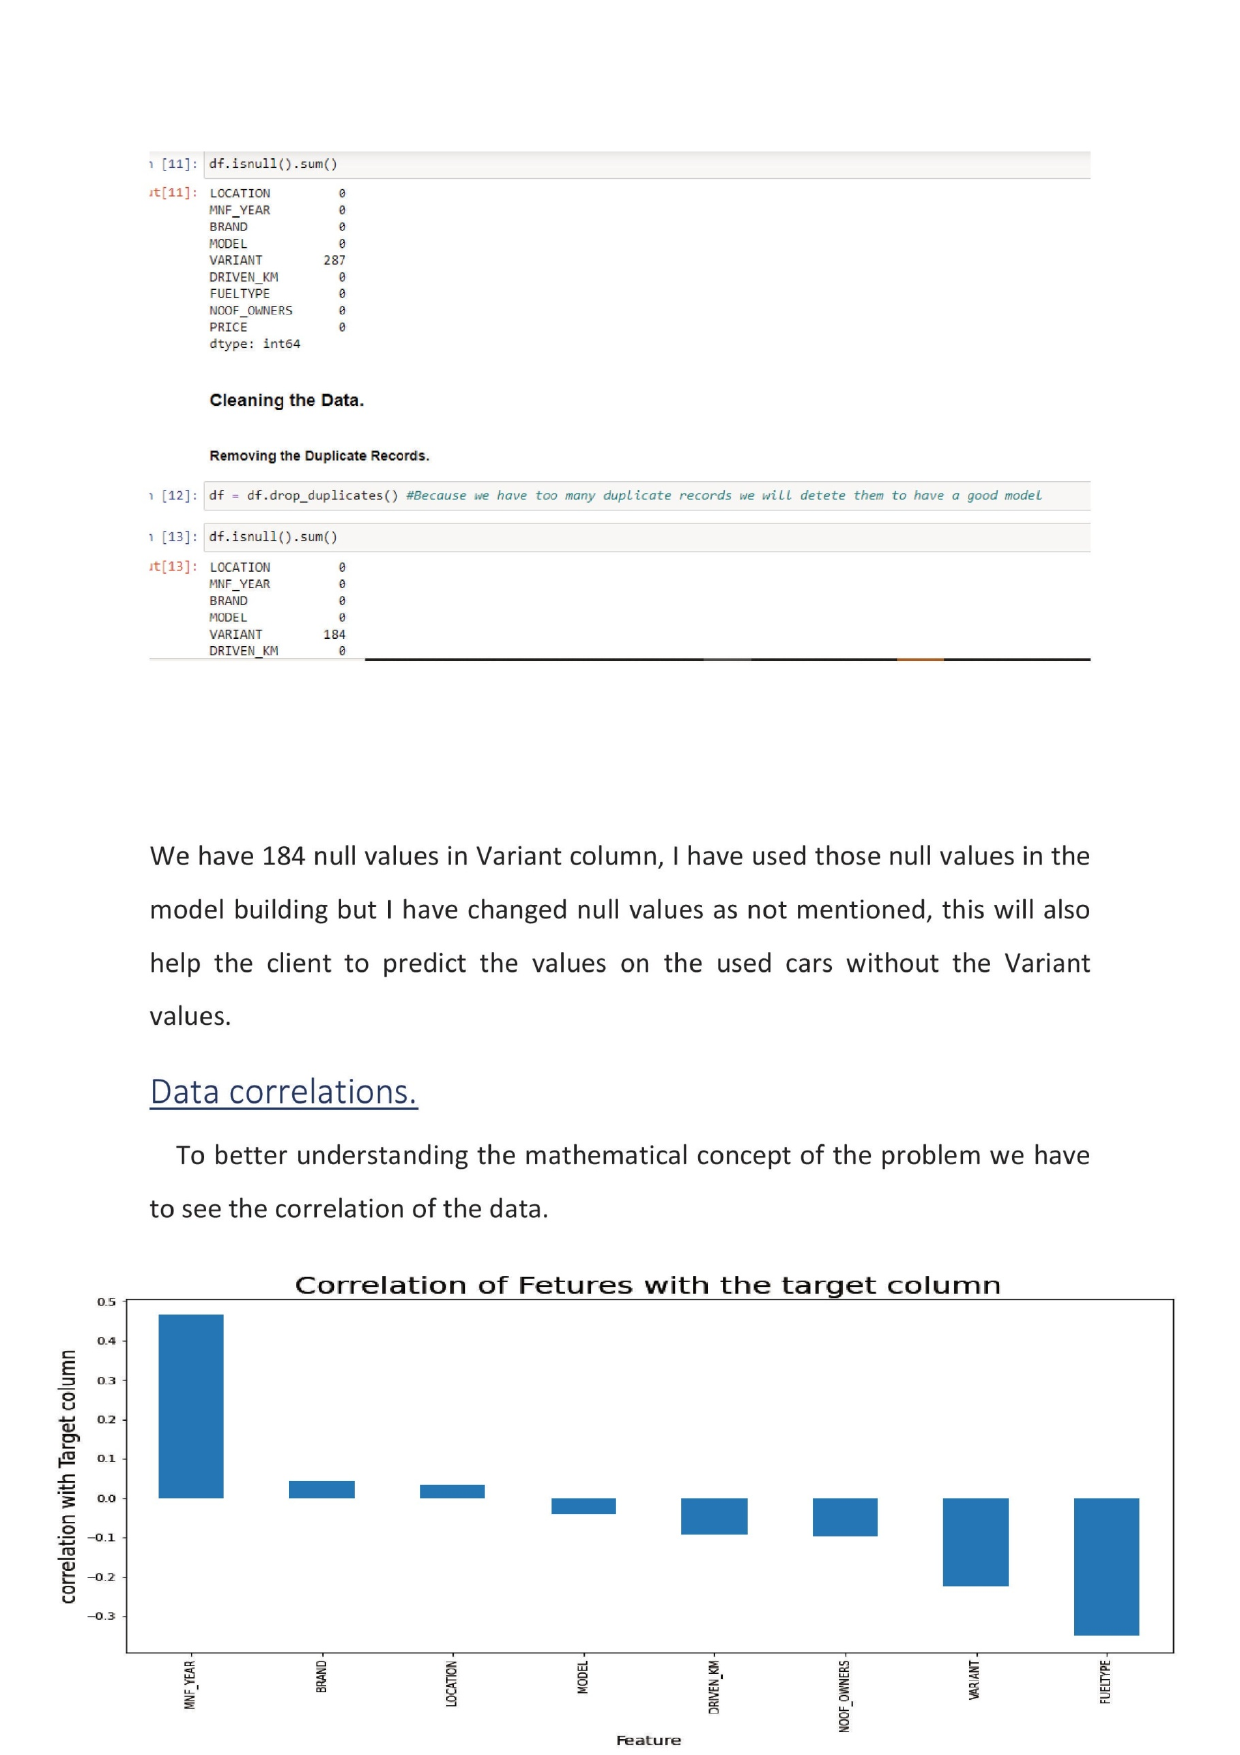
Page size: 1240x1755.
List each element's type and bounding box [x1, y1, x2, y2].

text_box [0, 0, 1240, 1754]
